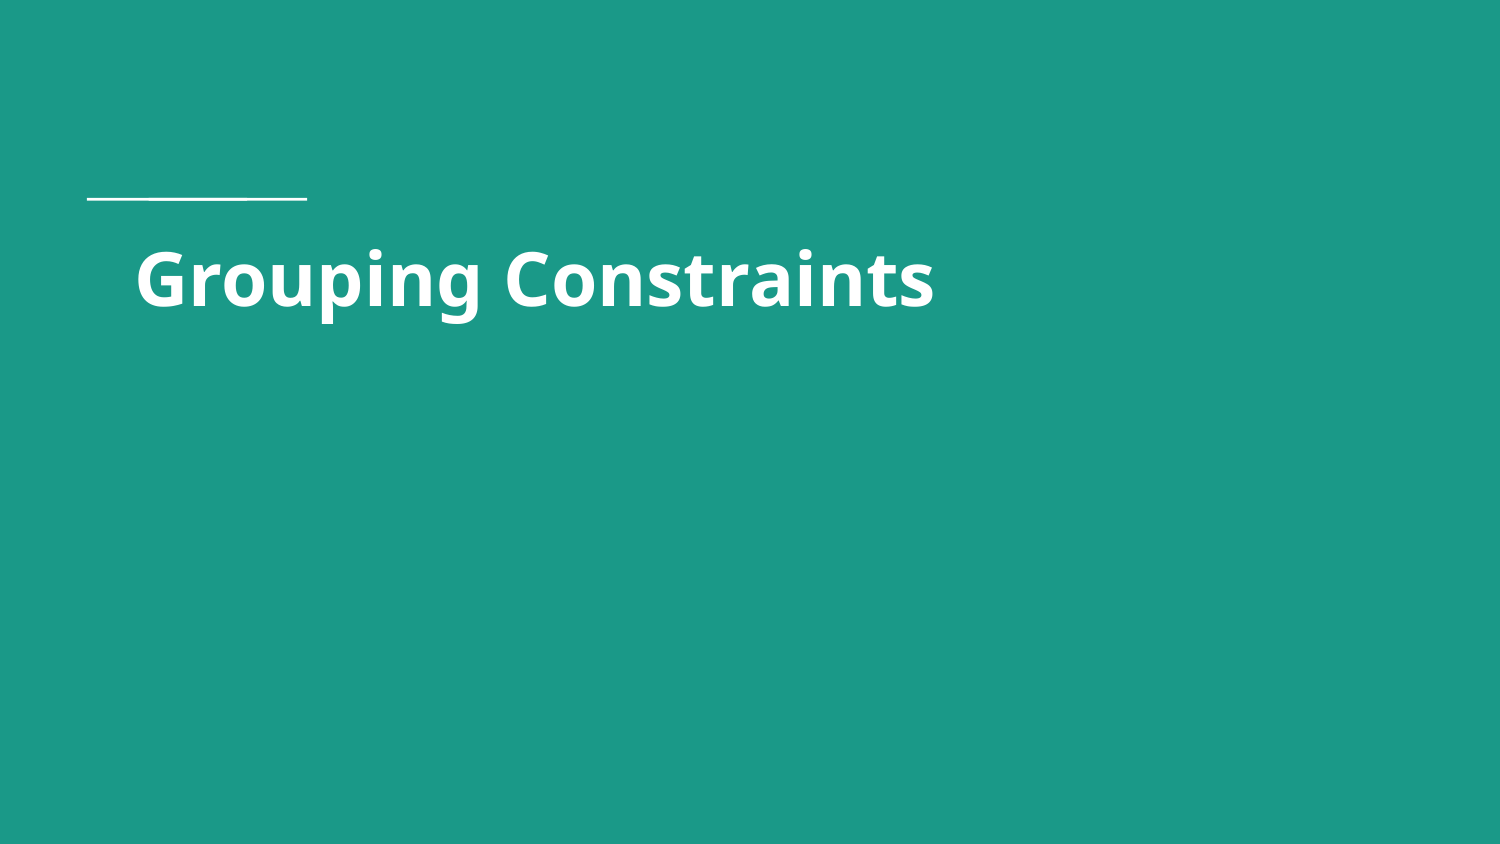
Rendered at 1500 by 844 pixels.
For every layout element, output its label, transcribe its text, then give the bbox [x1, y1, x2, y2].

title Grouping Constraints [119, 216, 1381, 466]
